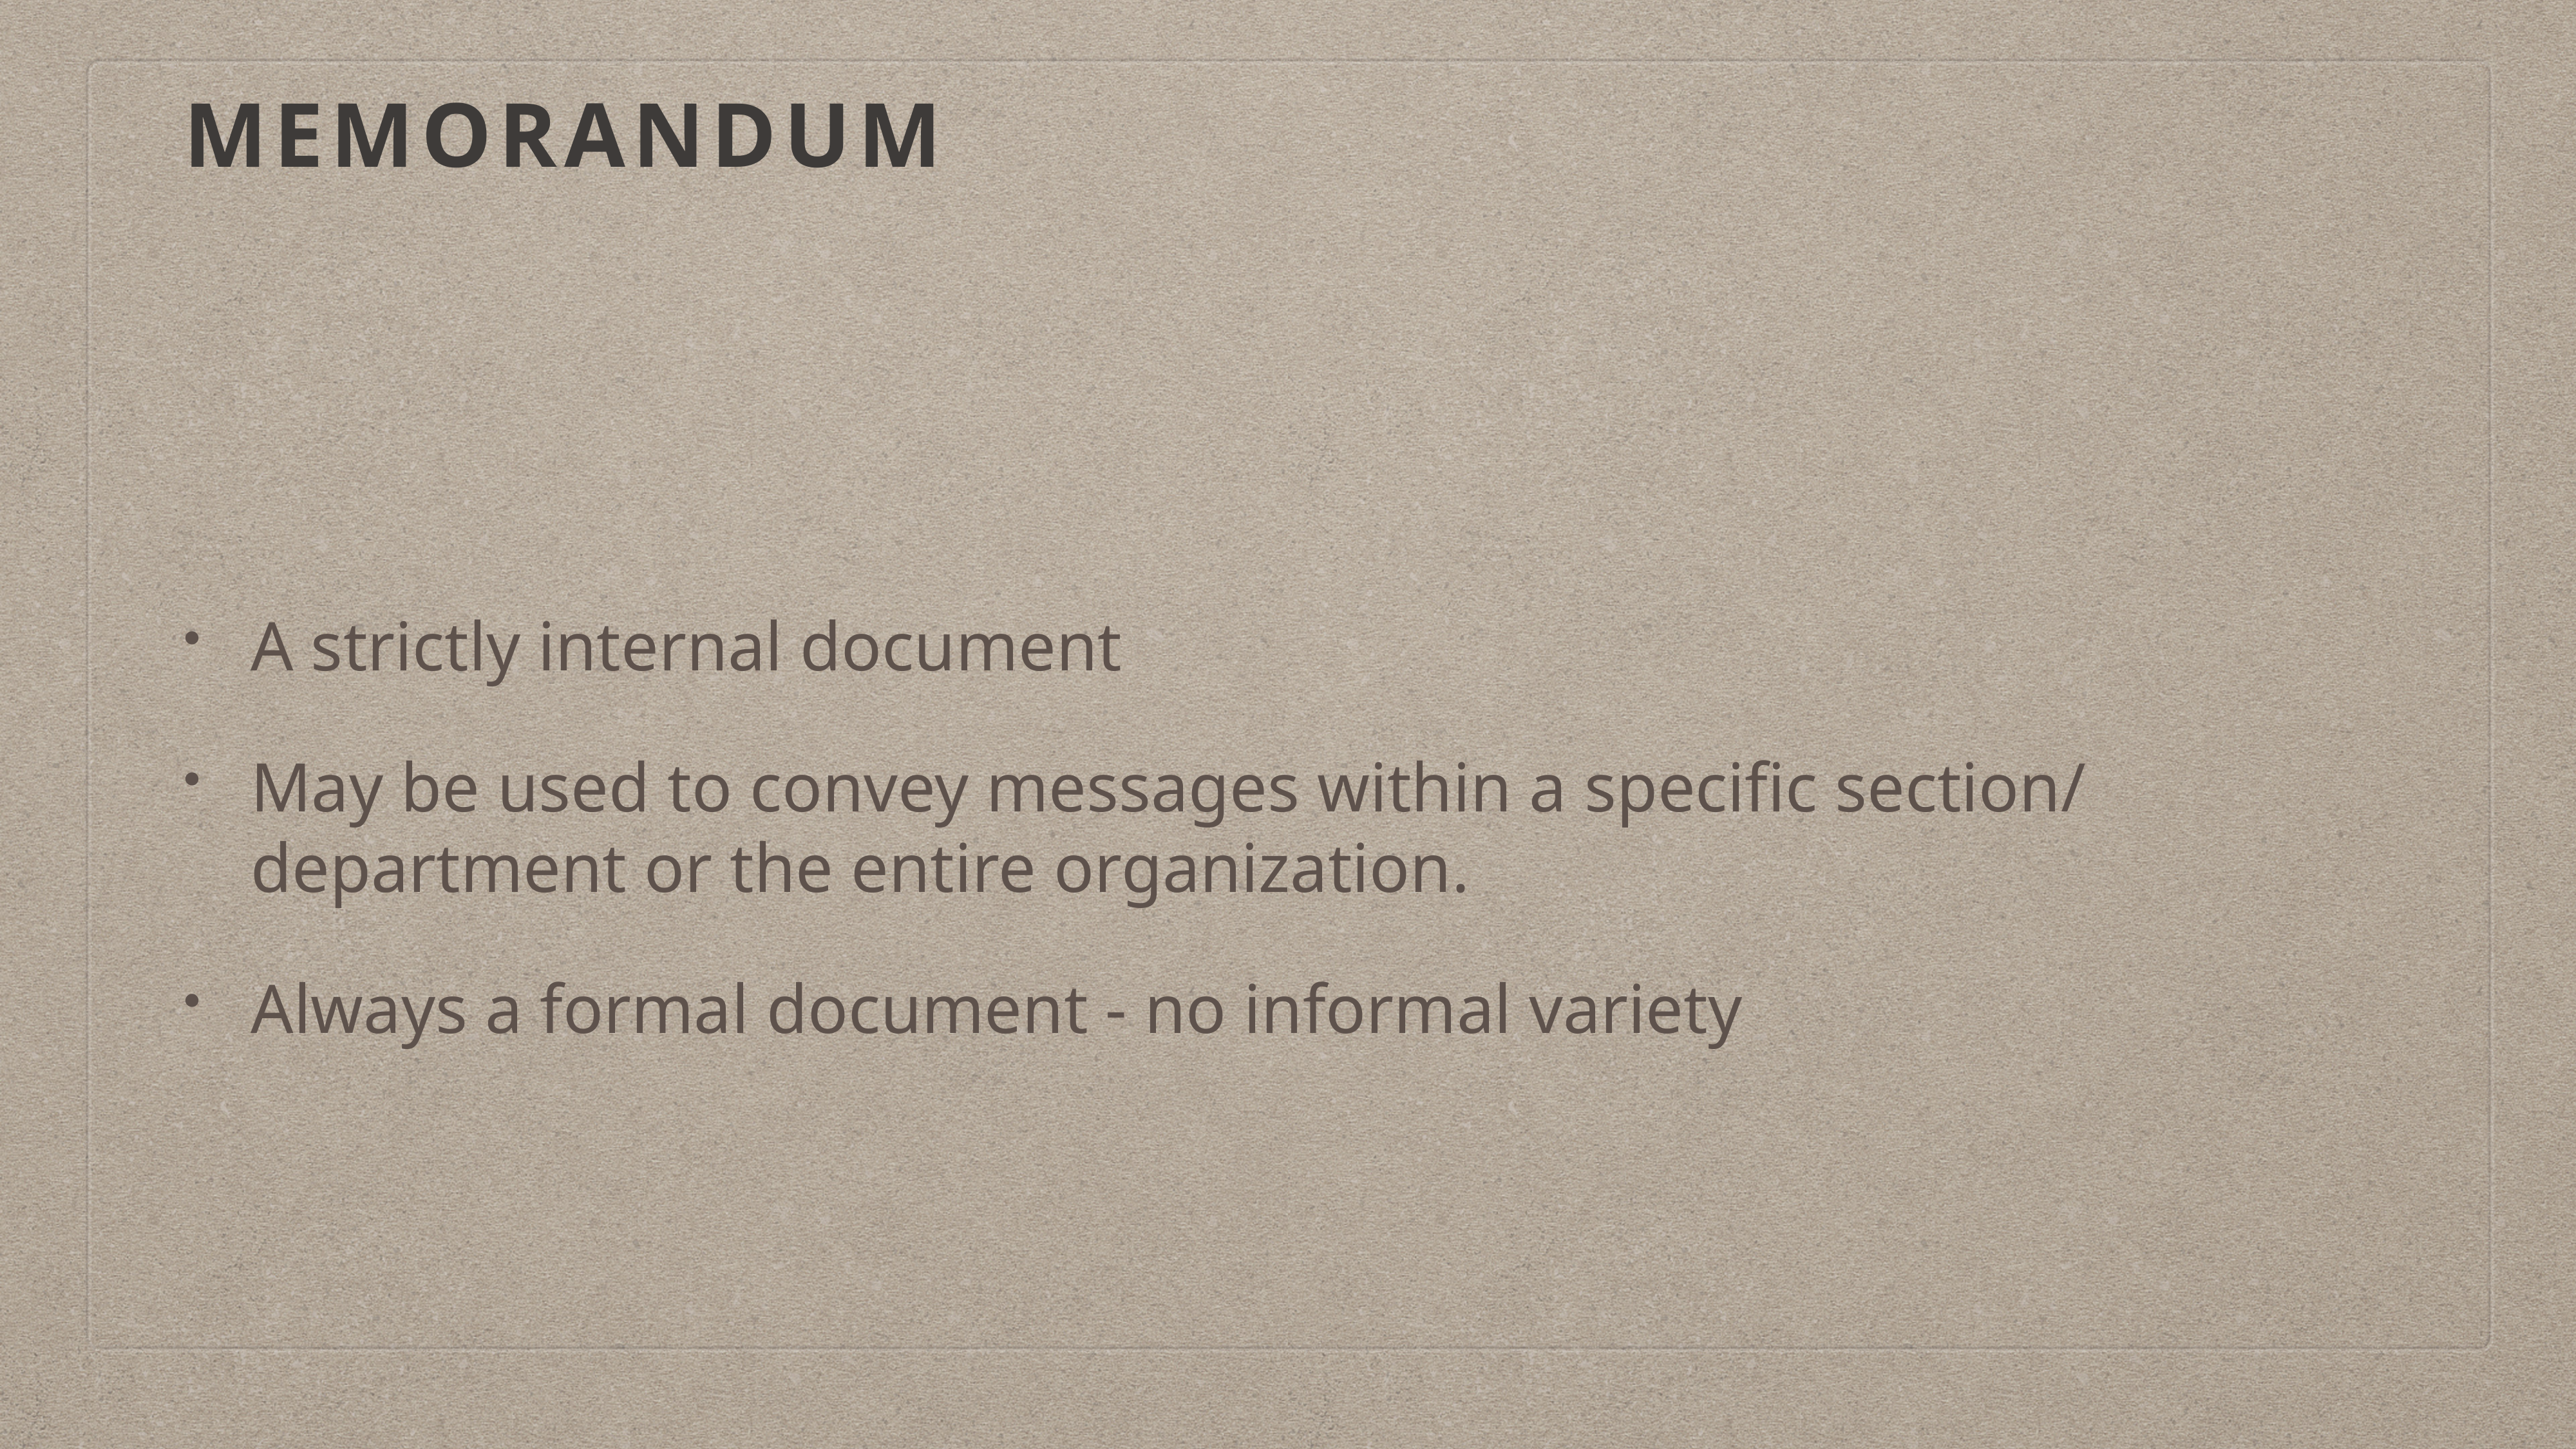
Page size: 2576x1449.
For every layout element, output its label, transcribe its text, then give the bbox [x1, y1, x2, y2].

title Memorandum [178, 93, 2398, 350]
list A strictly internal document May be used to convey messages within a specific section/ department or the entire organization. Always a formal document - no informal variety [178, 388, 2398, 1262]
picture [0, 0, 2576, 1449]
